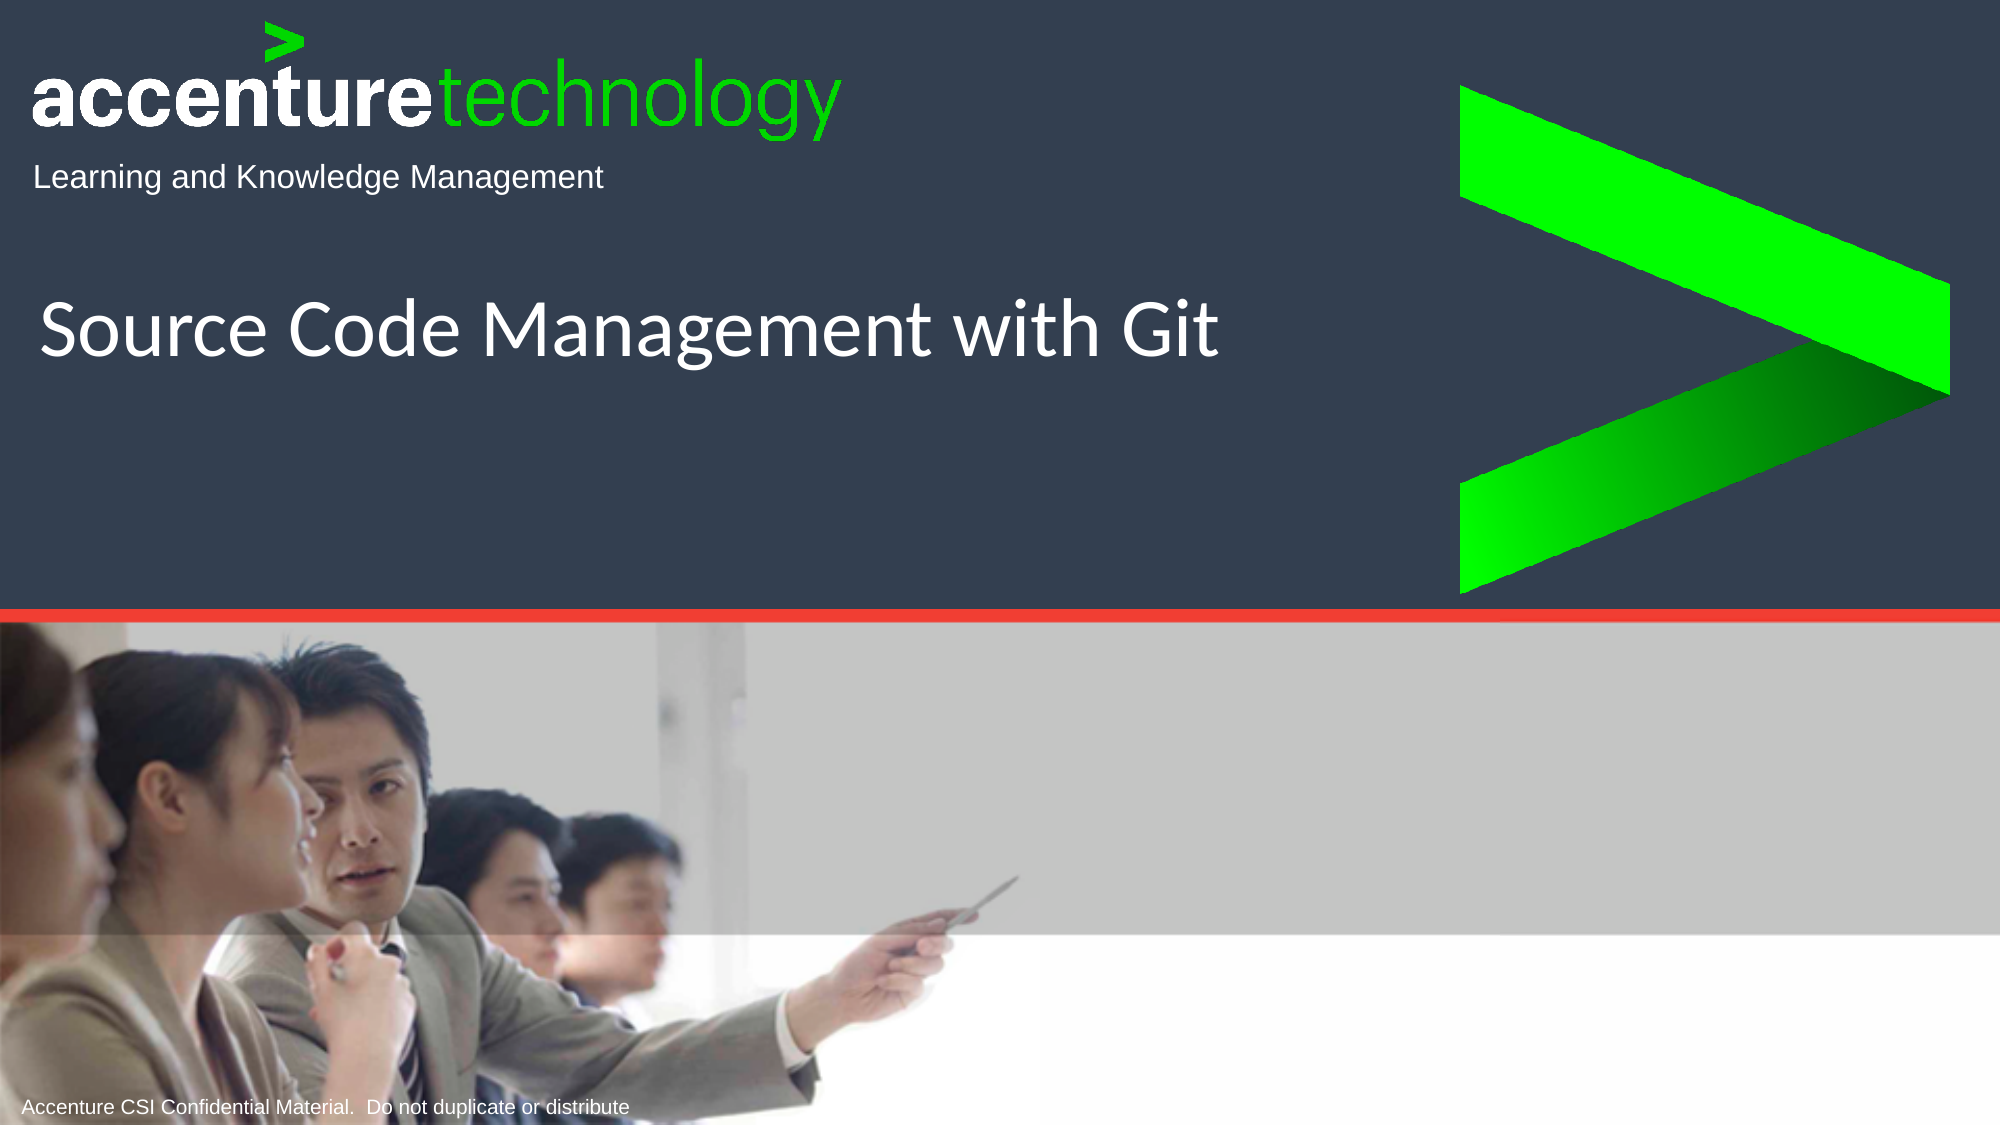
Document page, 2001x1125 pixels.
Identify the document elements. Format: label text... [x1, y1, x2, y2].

picture [0, 609, 2000, 1125]
picture [1460, 85, 1950, 594]
picture [28, 7, 846, 155]
text_box Source Code Management with Git [24, 266, 1287, 381]
